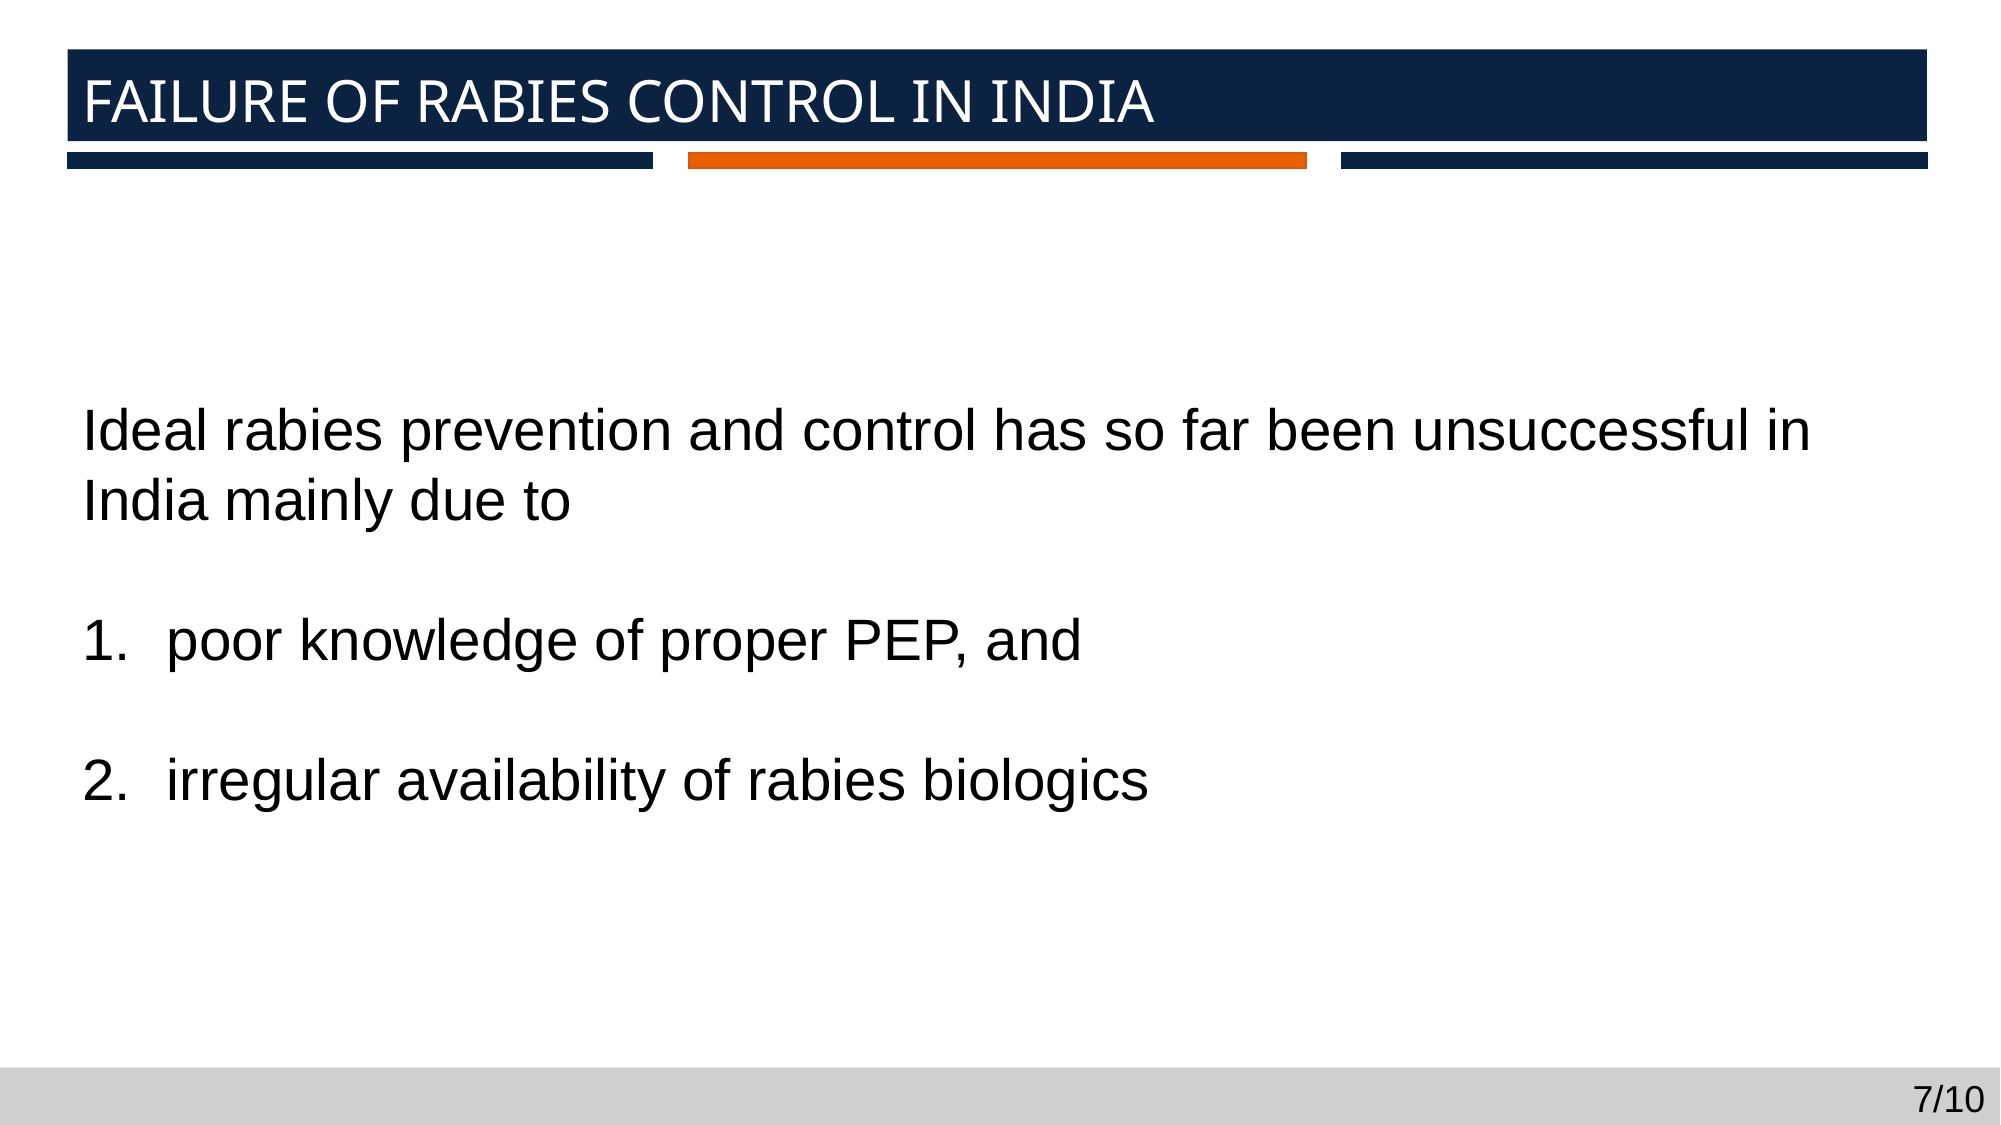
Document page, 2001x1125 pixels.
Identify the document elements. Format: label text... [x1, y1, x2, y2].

text_box [1341, 152, 1928, 169]
text_box [67, 152, 653, 169]
text_box 7/10 [0, 1067, 2000, 1125]
text_box FAILURE OF RABIES CONTROL IN INDIA [67, 49, 1927, 142]
text_box [688, 152, 1307, 169]
text_box Ideal rabies prevention and control has so far been unsuccessful in India mainly due to poor knowledge of proper PEP, and irregular availability of rabies biologics [67, 384, 1927, 820]
